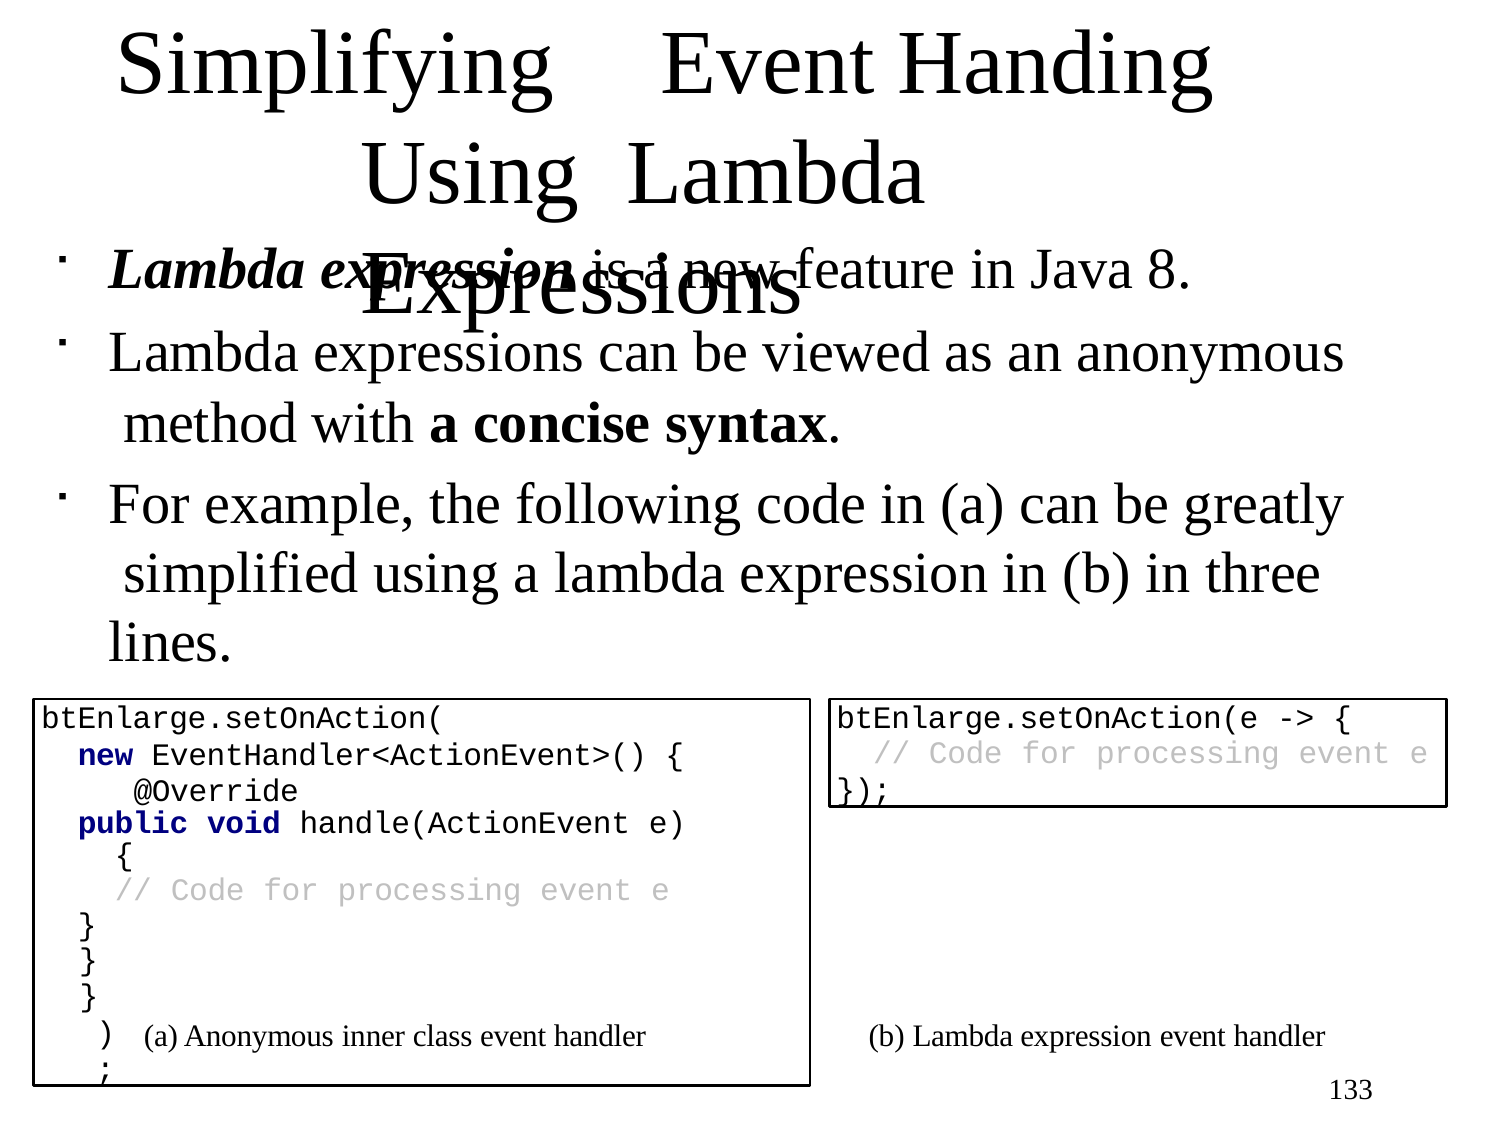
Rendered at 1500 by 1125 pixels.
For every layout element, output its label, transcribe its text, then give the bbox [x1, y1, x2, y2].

text_box btEnlarge.setOnAction( new EventHandler<ActionEvent>() { @Override public void handle(ActionEvent e) { // Code for processing event e } } }); [33, 699, 810, 1086]
text_box (a) Anonymous inner class event handler [141, 1013, 651, 1053]
title Simplifying Event Handing Using Lambda Expressions [113, 0, 1374, 333]
slide_number 133 [1322, 1070, 1381, 1125]
text_box Lambda expression is a new feature in Java 8. Lambda expressions can be viewed as an anonymous method with a concise syntax. For example, the following code in (a) can be greatly simplified using a lambda expression in (b) in three lines. [50, 215, 1352, 676]
text_box btEnlarge.setOnAction(e -> { // Code for processing event e }); [829, 699, 1447, 807]
text_box (b) Lambda expression event handler [866, 1013, 1328, 1053]
